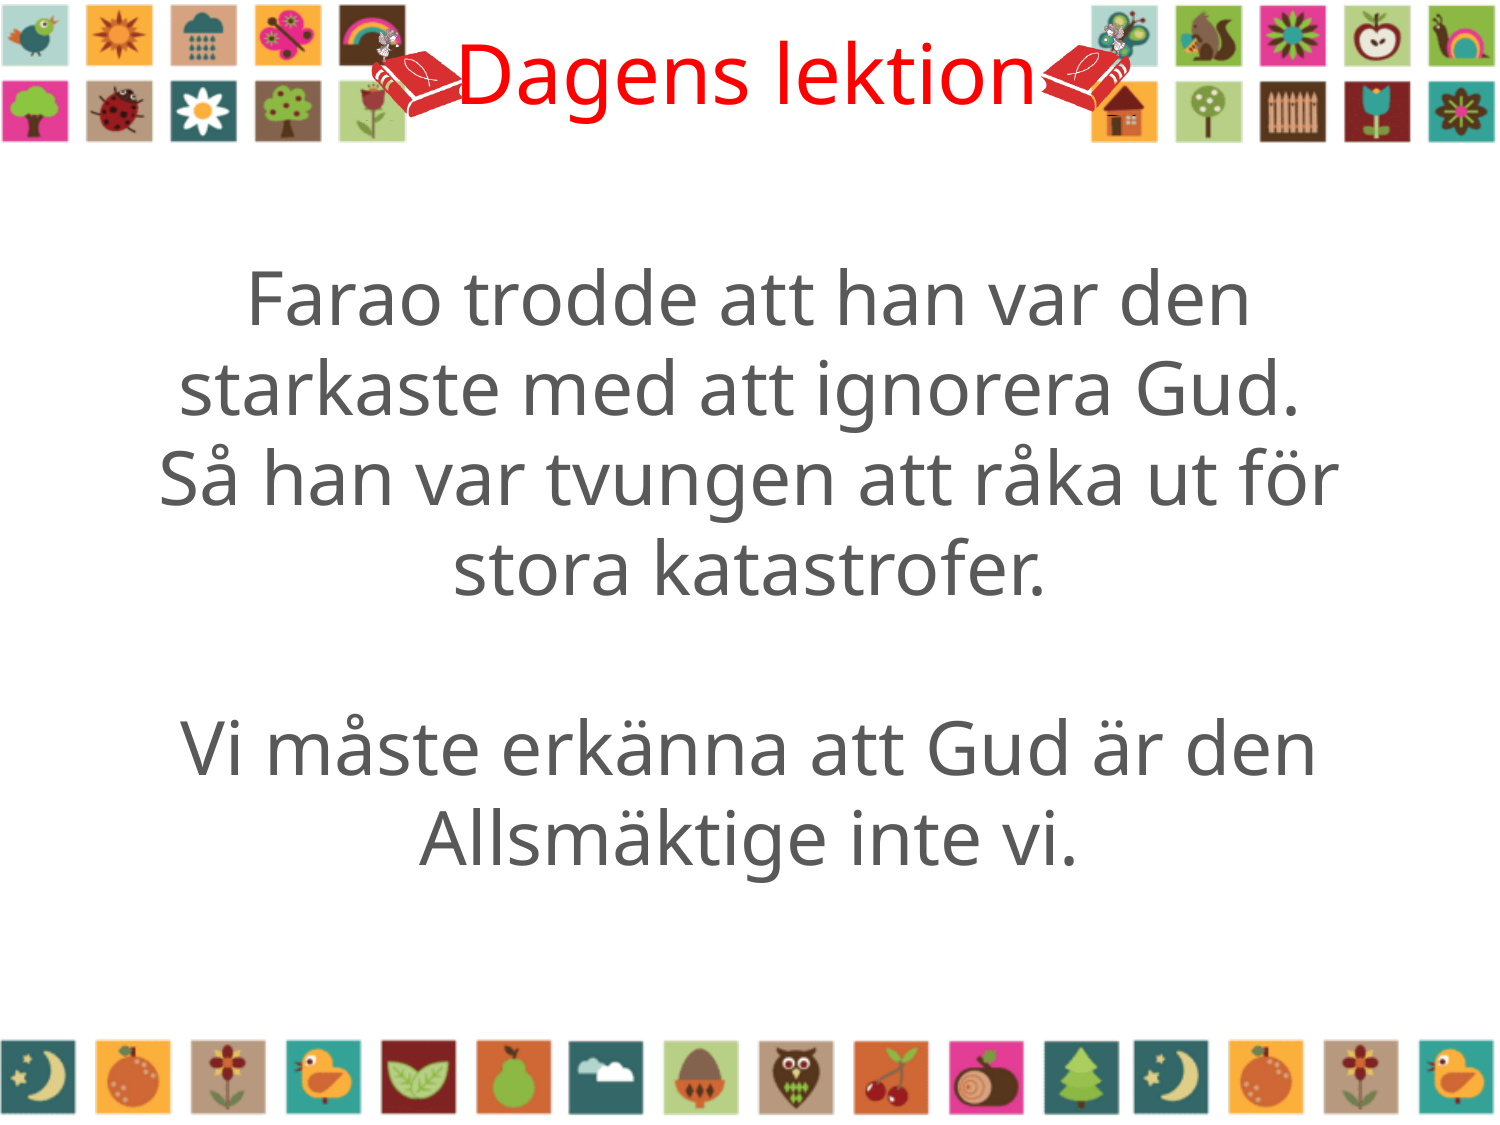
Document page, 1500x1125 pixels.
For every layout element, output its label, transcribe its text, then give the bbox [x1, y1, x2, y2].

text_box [0, 1028, 1500, 1118]
text_box Dagens lektion [497, 13, 1078, 129]
picture [1008, 3, 1500, 150]
picture [0, 3, 497, 150]
text_box Farao trodde att han var den starkaste med att ignorera Gud. Så han var tvungen att råka ut för stora katastrofer. Vi måste erkänna att Gud är den Allsmäktige inte vi. [76, 243, 1424, 889]
